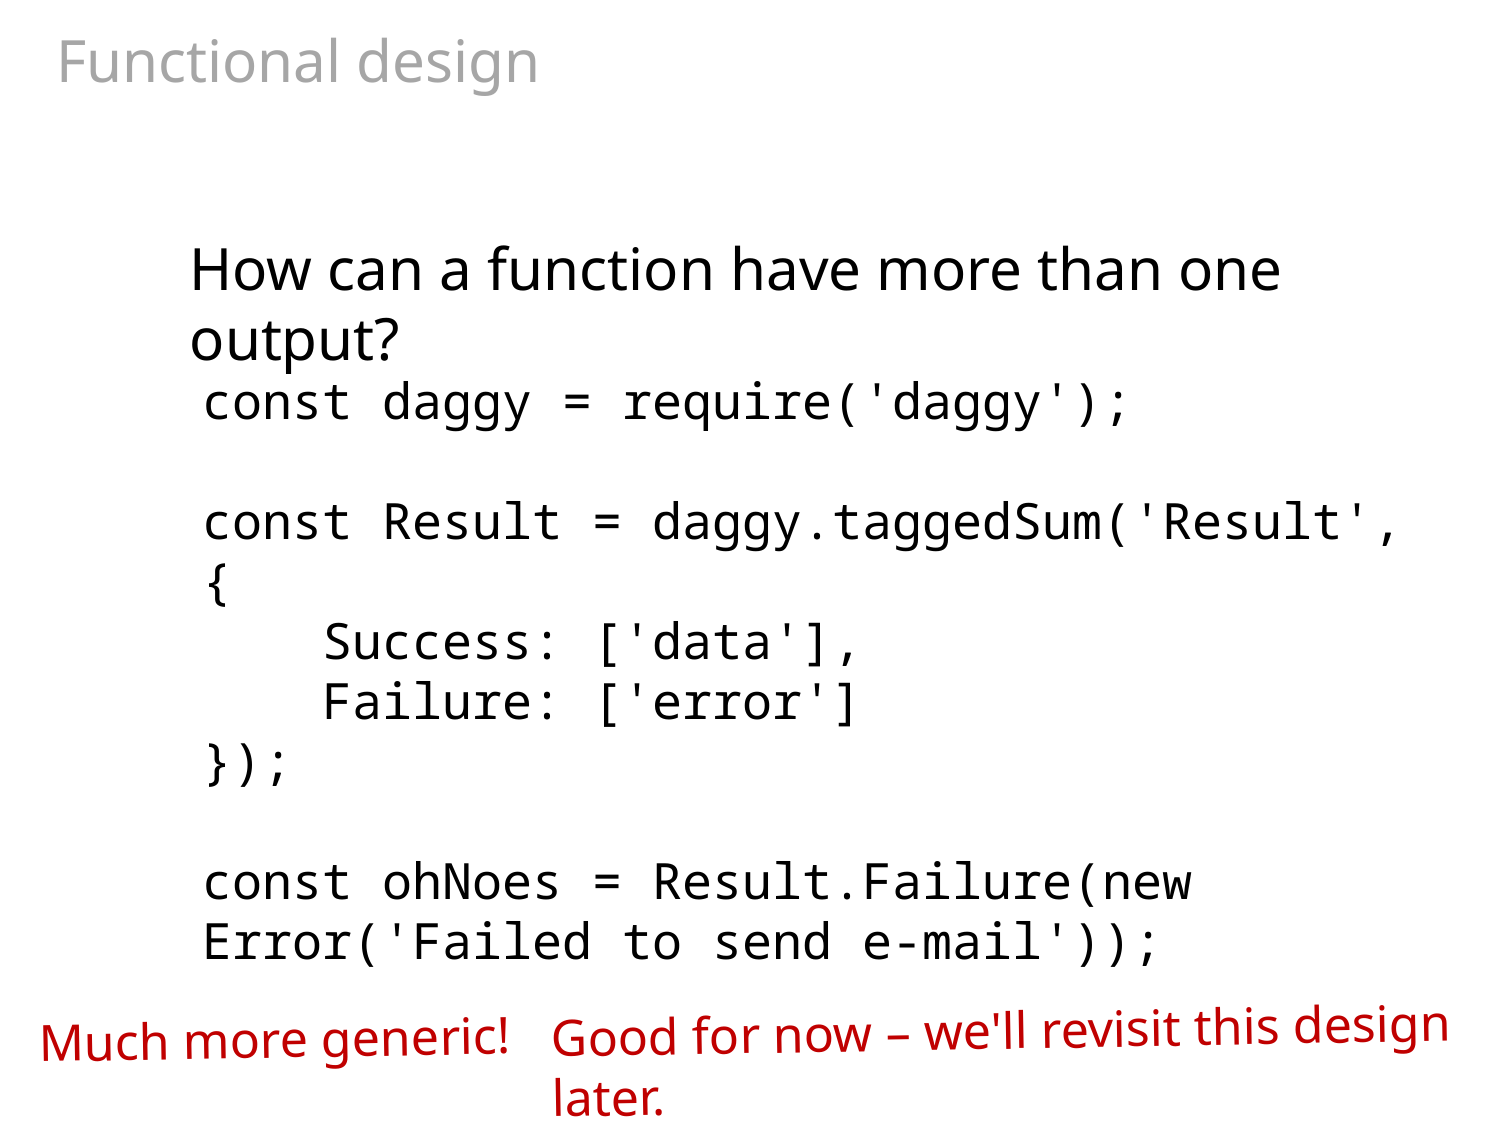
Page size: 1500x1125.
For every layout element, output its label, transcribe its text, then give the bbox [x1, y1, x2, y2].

text_box Much more generic! [0, 994, 637, 1080]
text_box const daggy = require('daggy'); const Result = daggy.taggedSum('Result', { Success: ['data'], Failure: ['error'] }); const ohNoes = Result.Failure(new Error('Failed to send e-mail')); [187, 362, 1475, 1006]
text_box How can a function have more than one output? [174, 224, 1400, 380]
title Functional design [41, 19, 1459, 100]
text_box Good for now – we'll revisit this design later. [536, 983, 1476, 1125]
